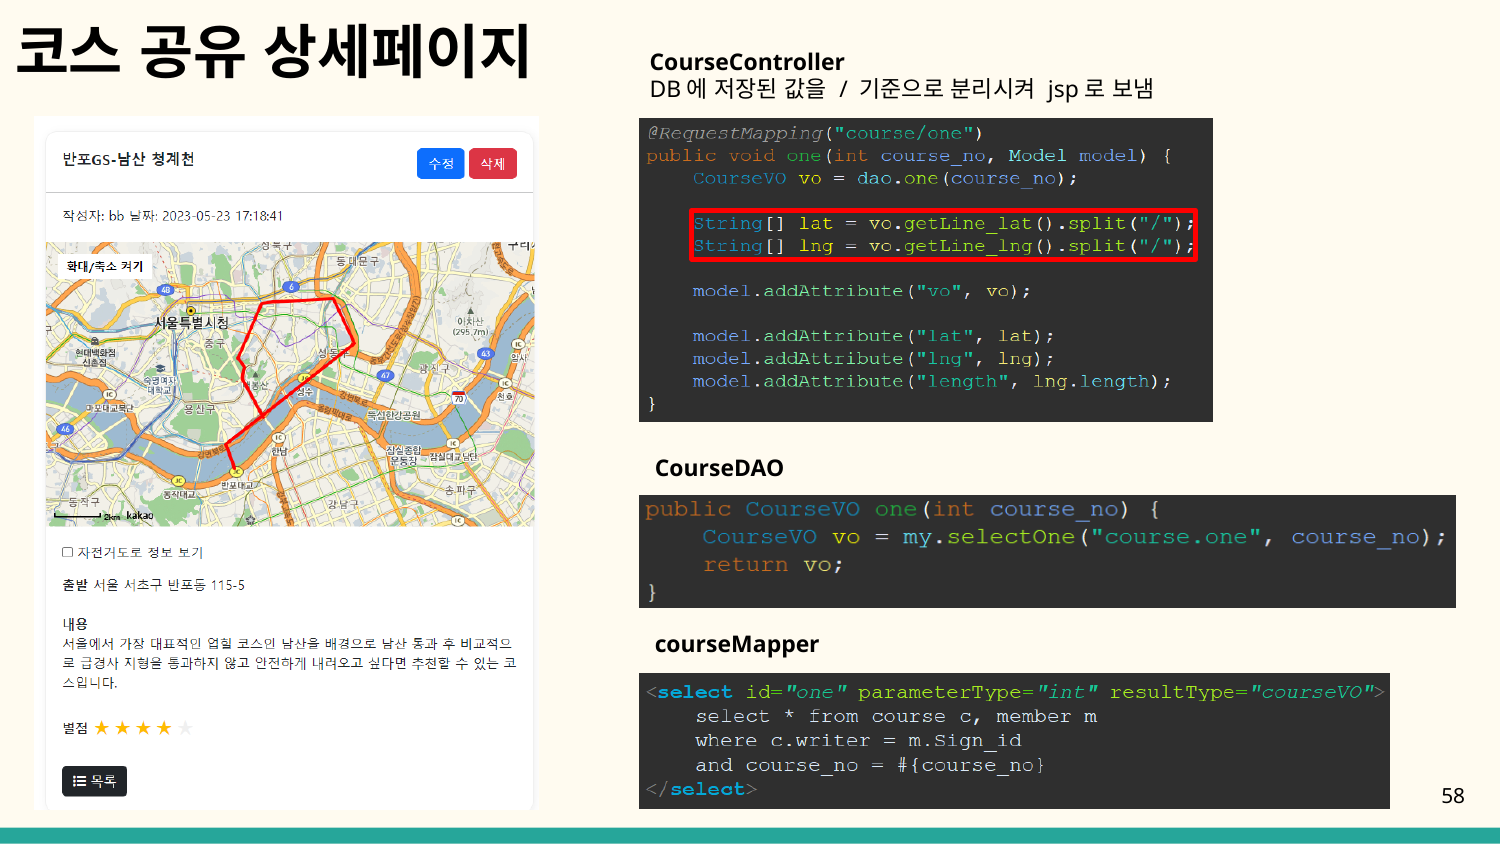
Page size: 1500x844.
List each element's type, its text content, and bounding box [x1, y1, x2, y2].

picture [639, 673, 1391, 810]
picture [639, 495, 1456, 609]
text_box CourseDAO [639, 439, 1229, 494]
text_box courseMapper [639, 617, 1229, 671]
slide_number ‹#› [1389, 764, 1480, 830]
picture [34, 116, 539, 810]
text_box CourseController DB에 저장된 값을 / 기준으로 분리시켜 jsp로 보냄 [634, 32, 1234, 118]
title 코스 공유 상세페이지 [0, 0, 1398, 101]
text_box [639, 117, 1213, 423]
